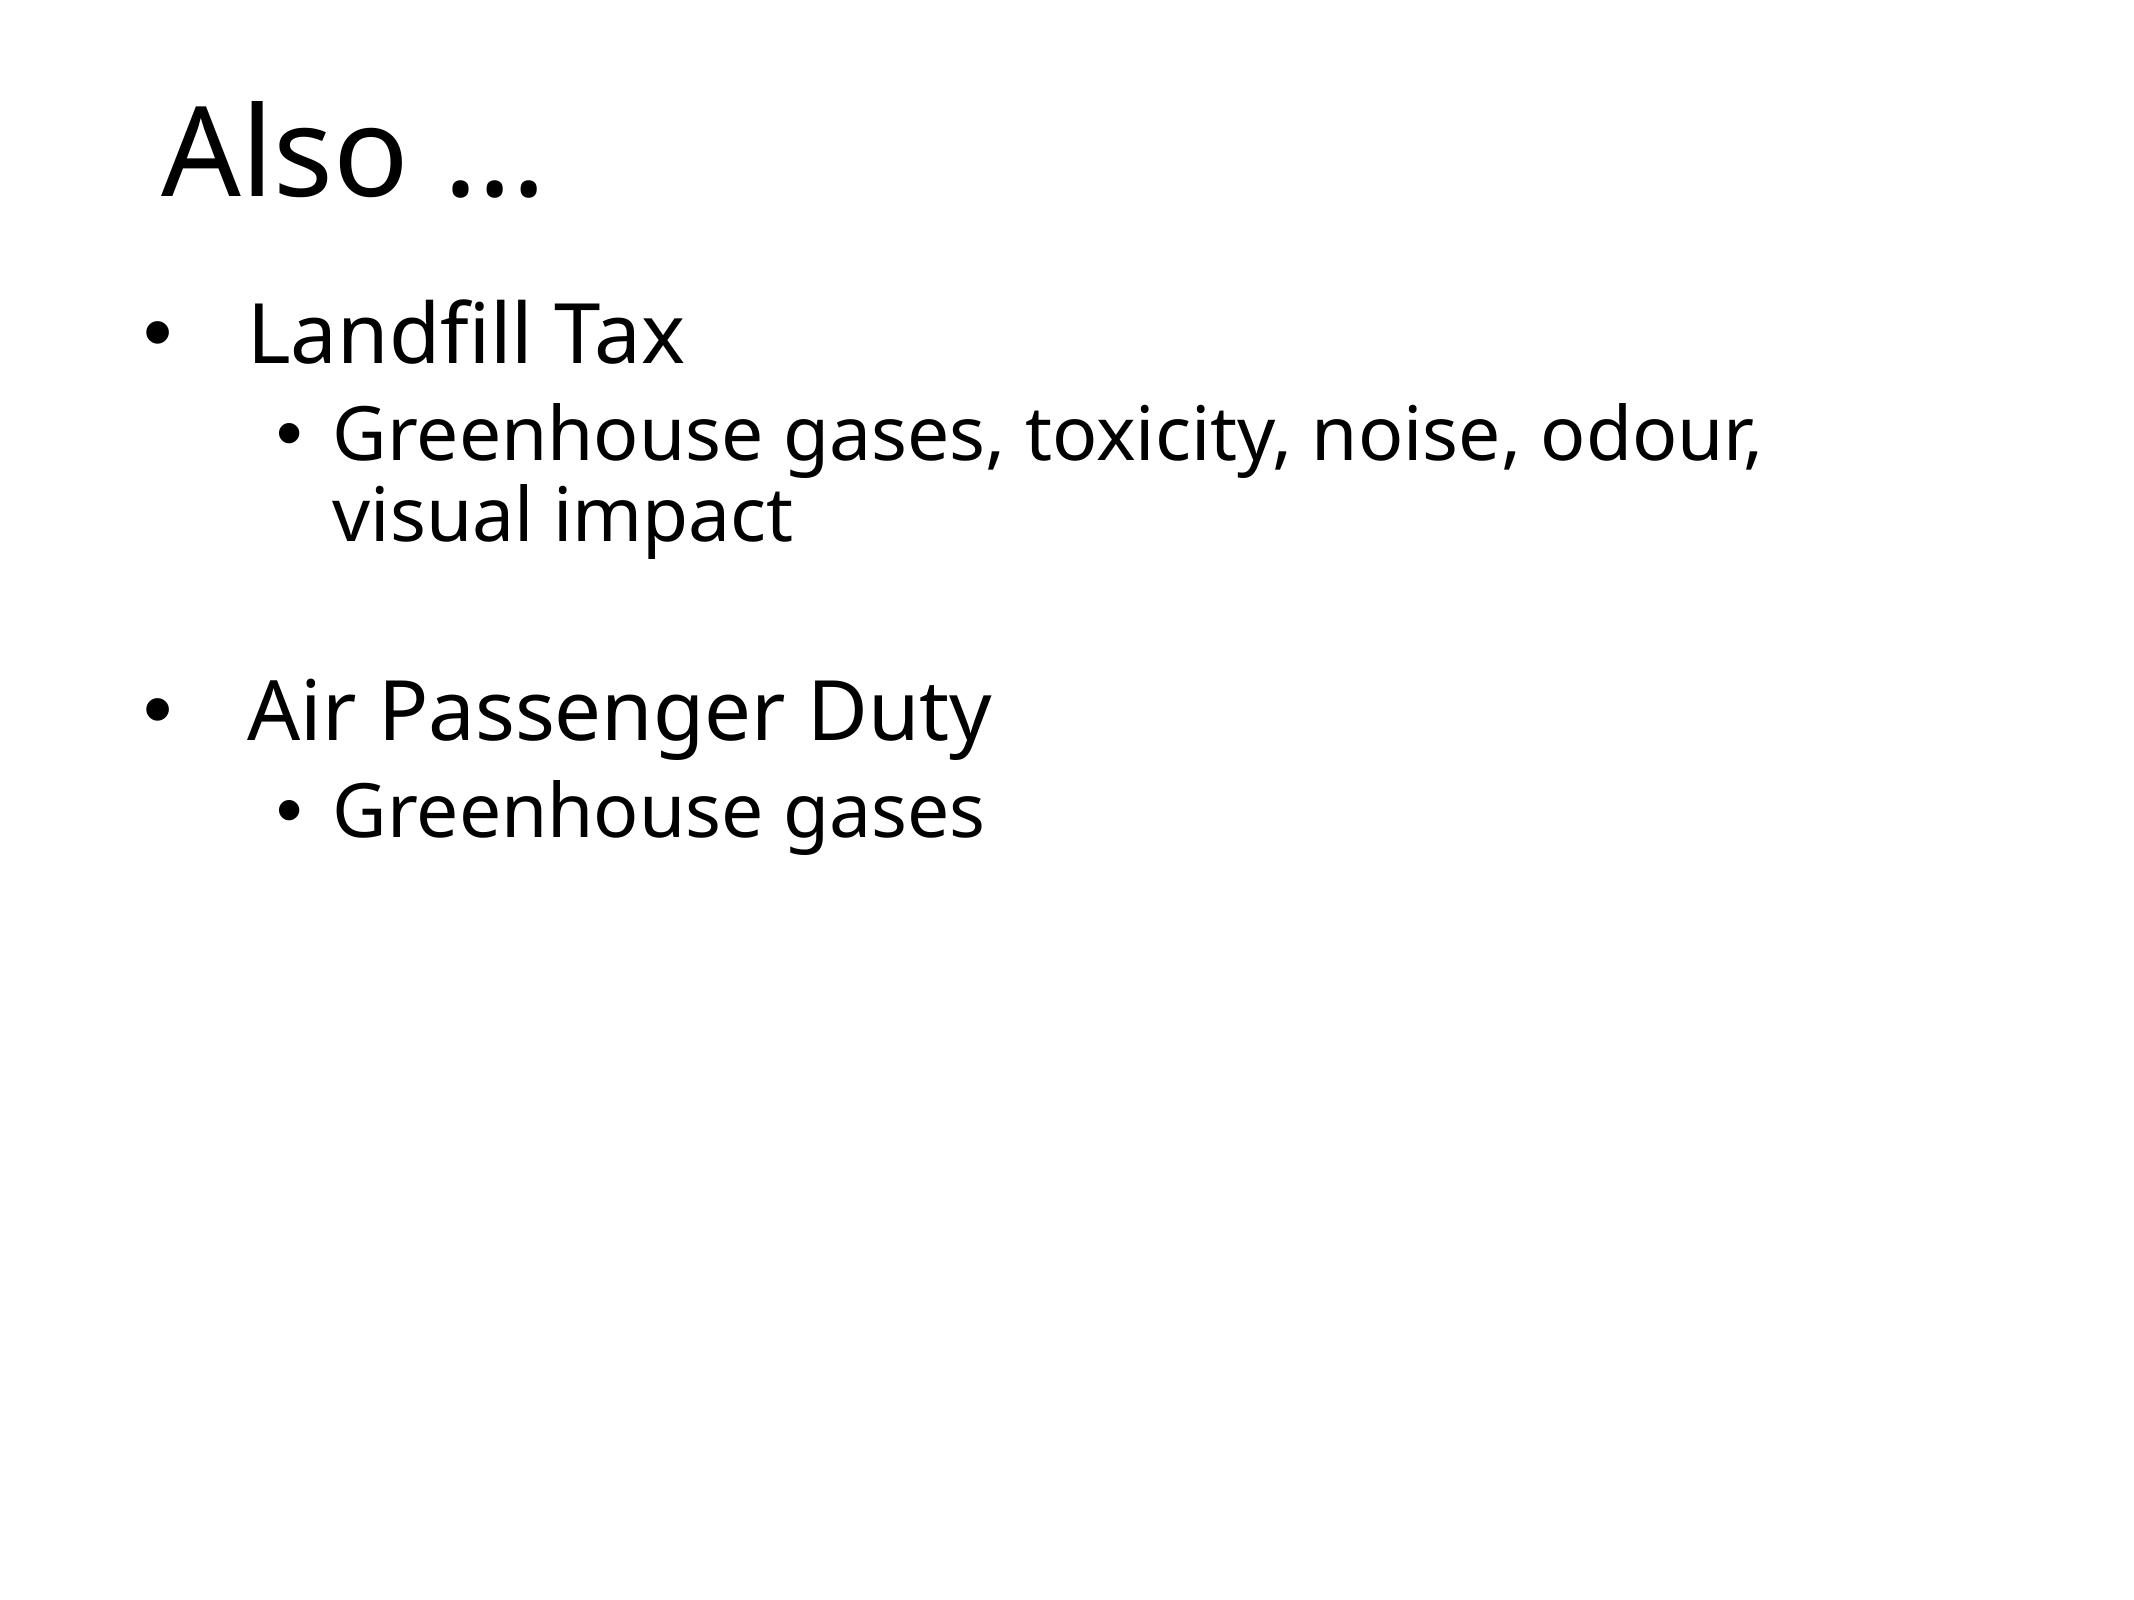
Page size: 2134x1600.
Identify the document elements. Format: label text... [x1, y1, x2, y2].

title Also … [146, 0, 1987, 310]
list Landfill Tax Greenhouse gases, toxicity, noise, odour, visual impact Air Passenger Duty Greenhouse gases [128, 283, 1969, 1299]
